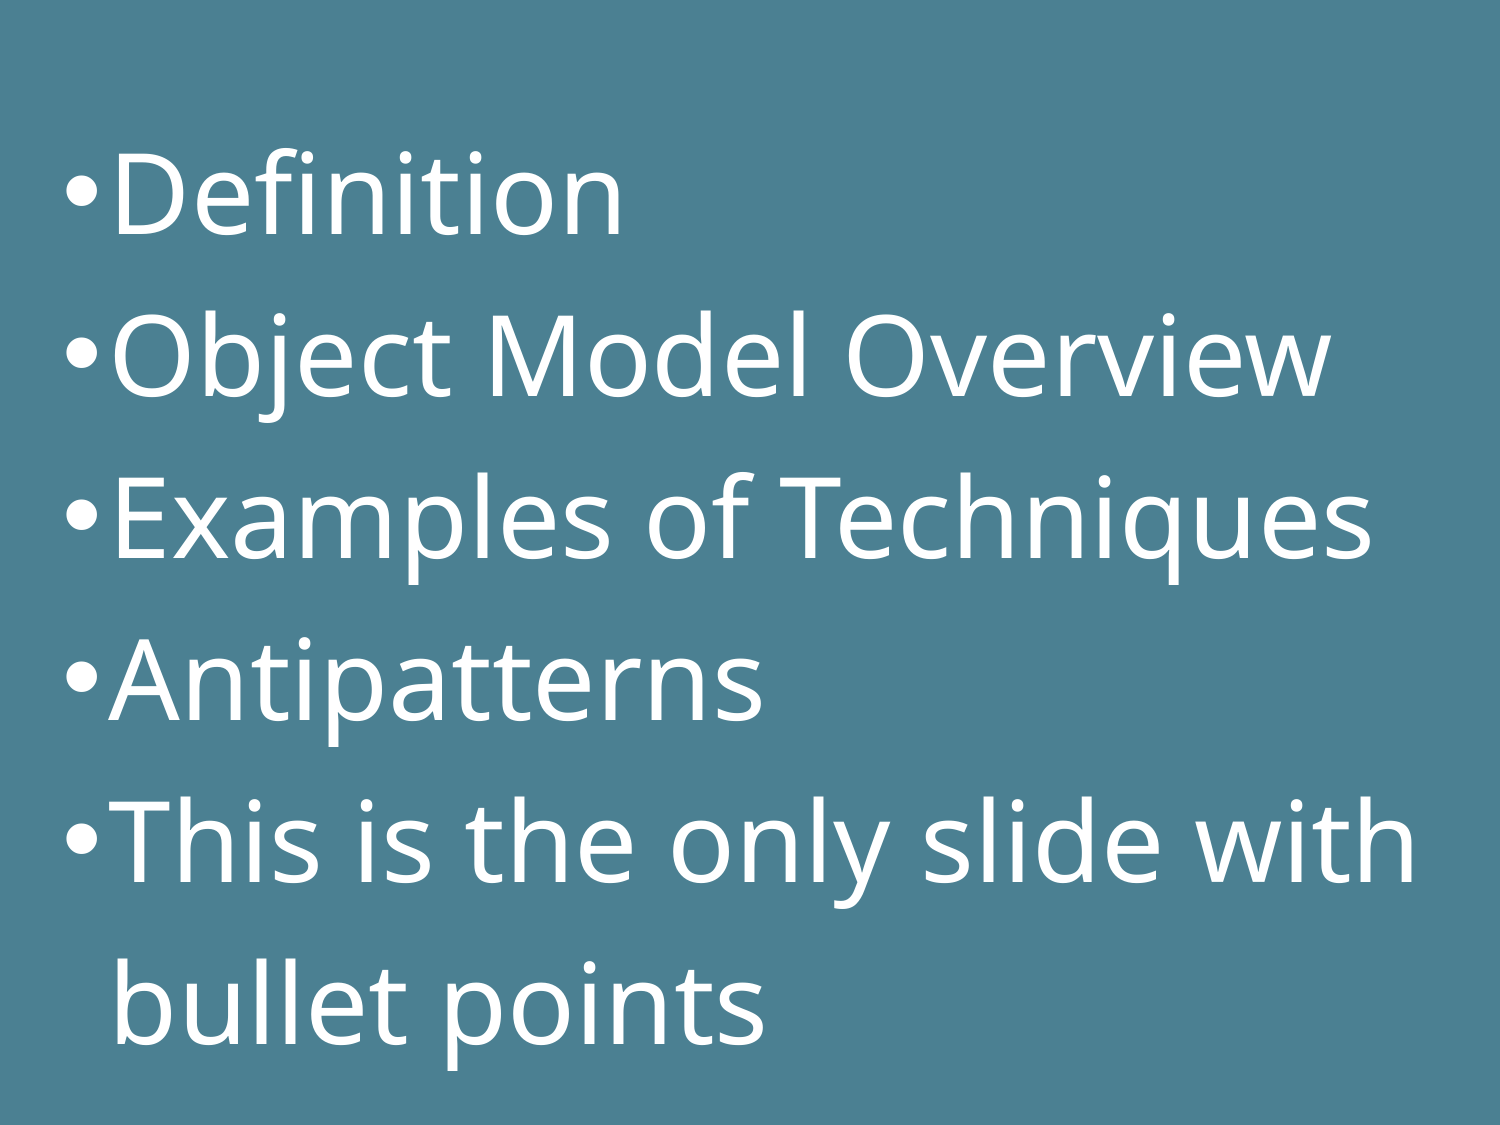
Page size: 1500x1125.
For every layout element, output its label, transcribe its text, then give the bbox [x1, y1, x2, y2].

text_box Definition Object Model Overview Examples of Techniques Antipatterns This is the only slide with bullet points [47, 87, 1489, 1075]
